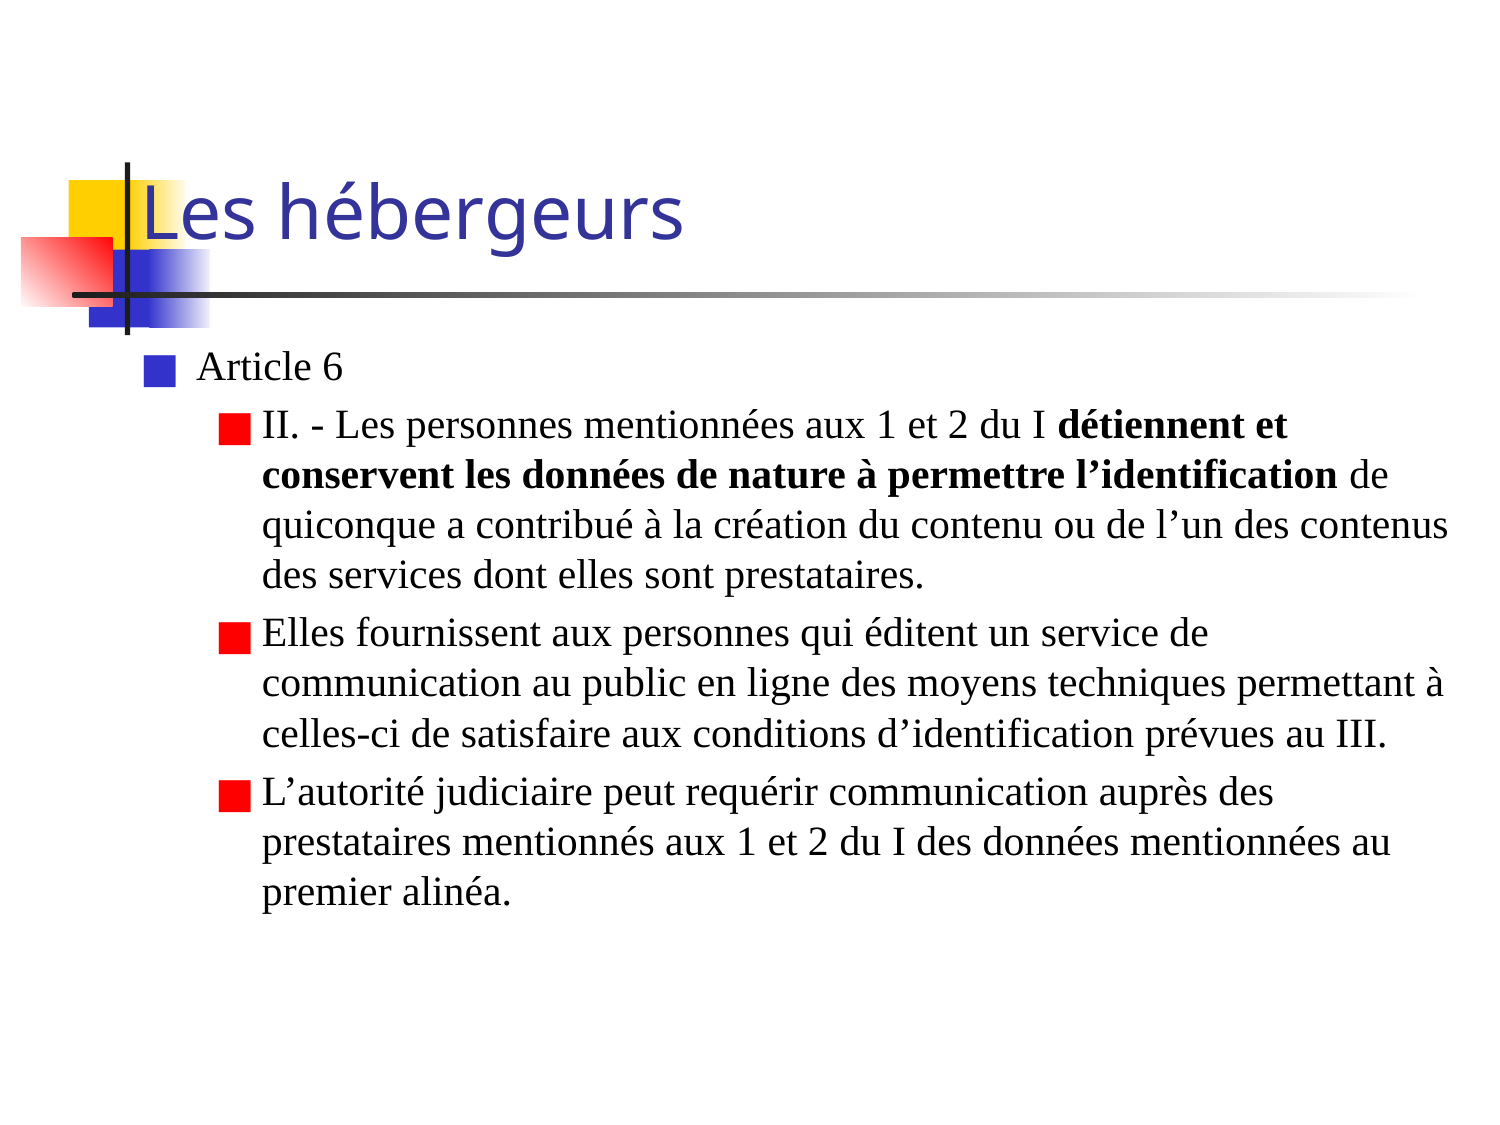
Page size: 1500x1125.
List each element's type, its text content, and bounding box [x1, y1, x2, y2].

title Les hébergeurs [125, 75, 1443, 263]
list Article 6 II. - Les personnes mentionnées aux 1 et 2 du I détiennent et conservent les données de nature à permettre l’identification de quiconque a contribué à la création du contenu ou de l’un des contenus des services dont elles sont prestataires. Elles fournissent aux personnes qui éditent un service de communication au public en ligne des moyens techniques permettant à celles-ci de satisfaire aux conditions d’identification prévues au III. L’autorité judiciaire peut requérir communication auprès des prestataires mentionnés aux 1 et 2 du I des données mentionnées au premier alinéa. [125, 331, 1469, 1006]
